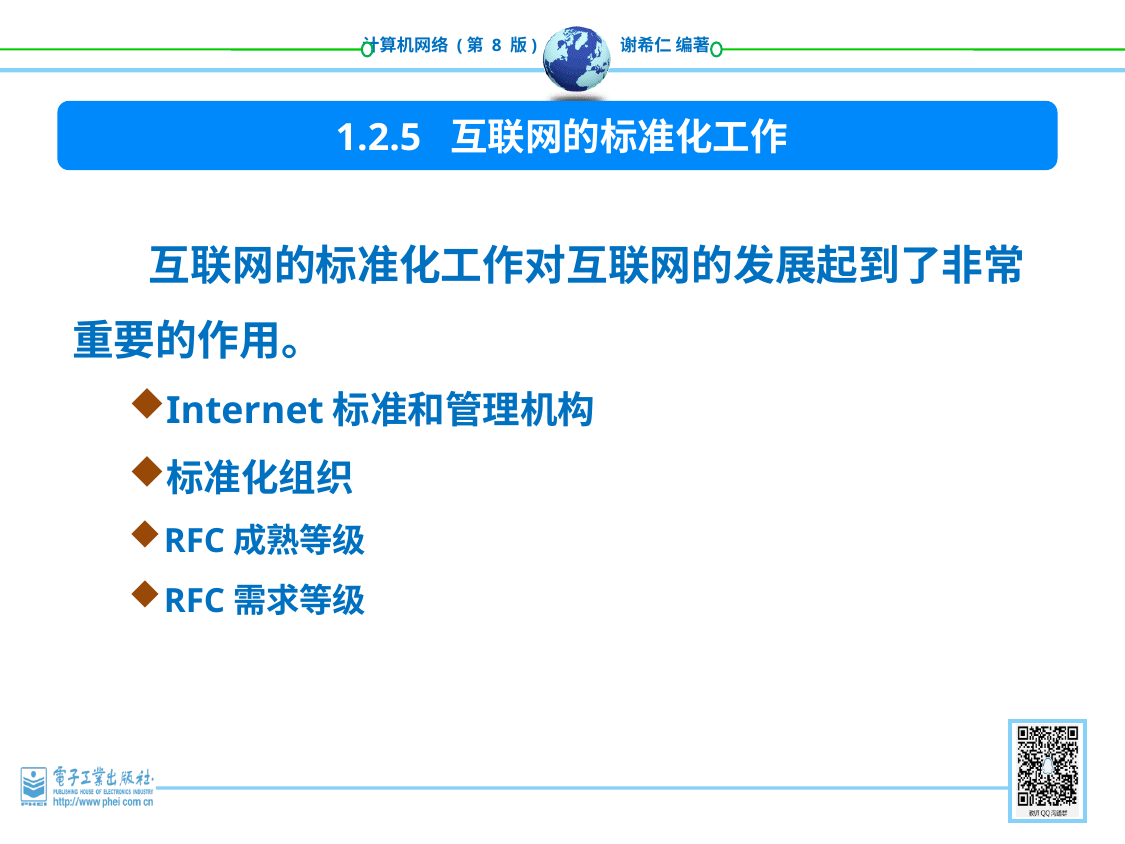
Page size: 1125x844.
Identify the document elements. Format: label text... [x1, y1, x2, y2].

picture [17, 764, 156, 809]
picture [1016, 724, 1079, 817]
list 互联网的标准化工作对互联网的发展起到了非常重要的作用。 Internet标准和管理机构 标准化组织 RFC成熟等级 RFC需求等级 [57, 206, 1053, 691]
picture [540, 24, 612, 100]
list 1.2.5 互联网的标准化工作 [153, 105, 970, 166]
